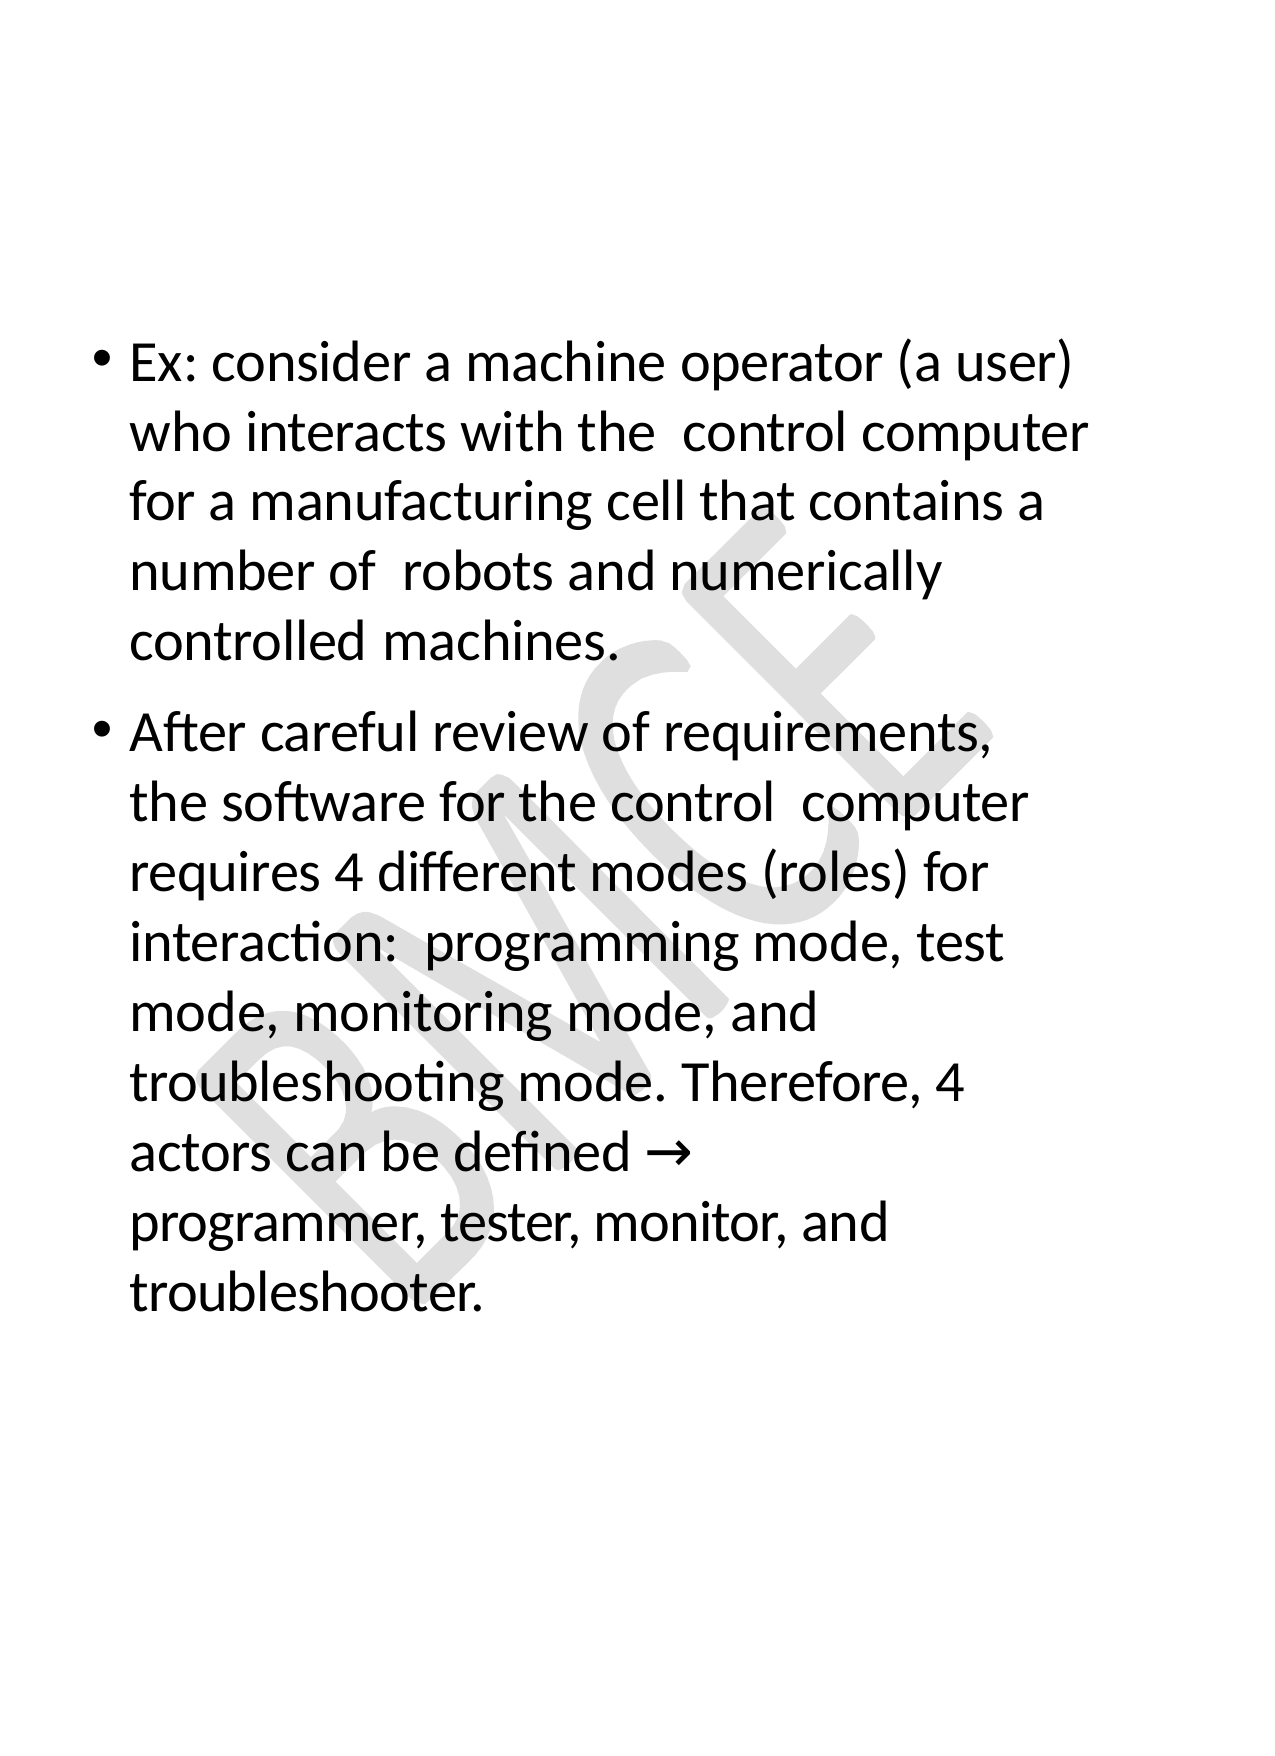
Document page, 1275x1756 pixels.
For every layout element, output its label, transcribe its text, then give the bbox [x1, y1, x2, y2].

text_box Ex: consider a machine operator (a user) who interacts with the control computer for a manufacturing cell that contains a number of robots and numerically controlled machines. After careful review of requirements, the software for the control computer requires 4 different modes (roles) for interaction: programming mode, test mode, monitoring mode, and troubleshooting mode. Therefore, 4 actors can be defined → programmer, tester, monitor, and troubleshooter. [89, 320, 1146, 1324]
